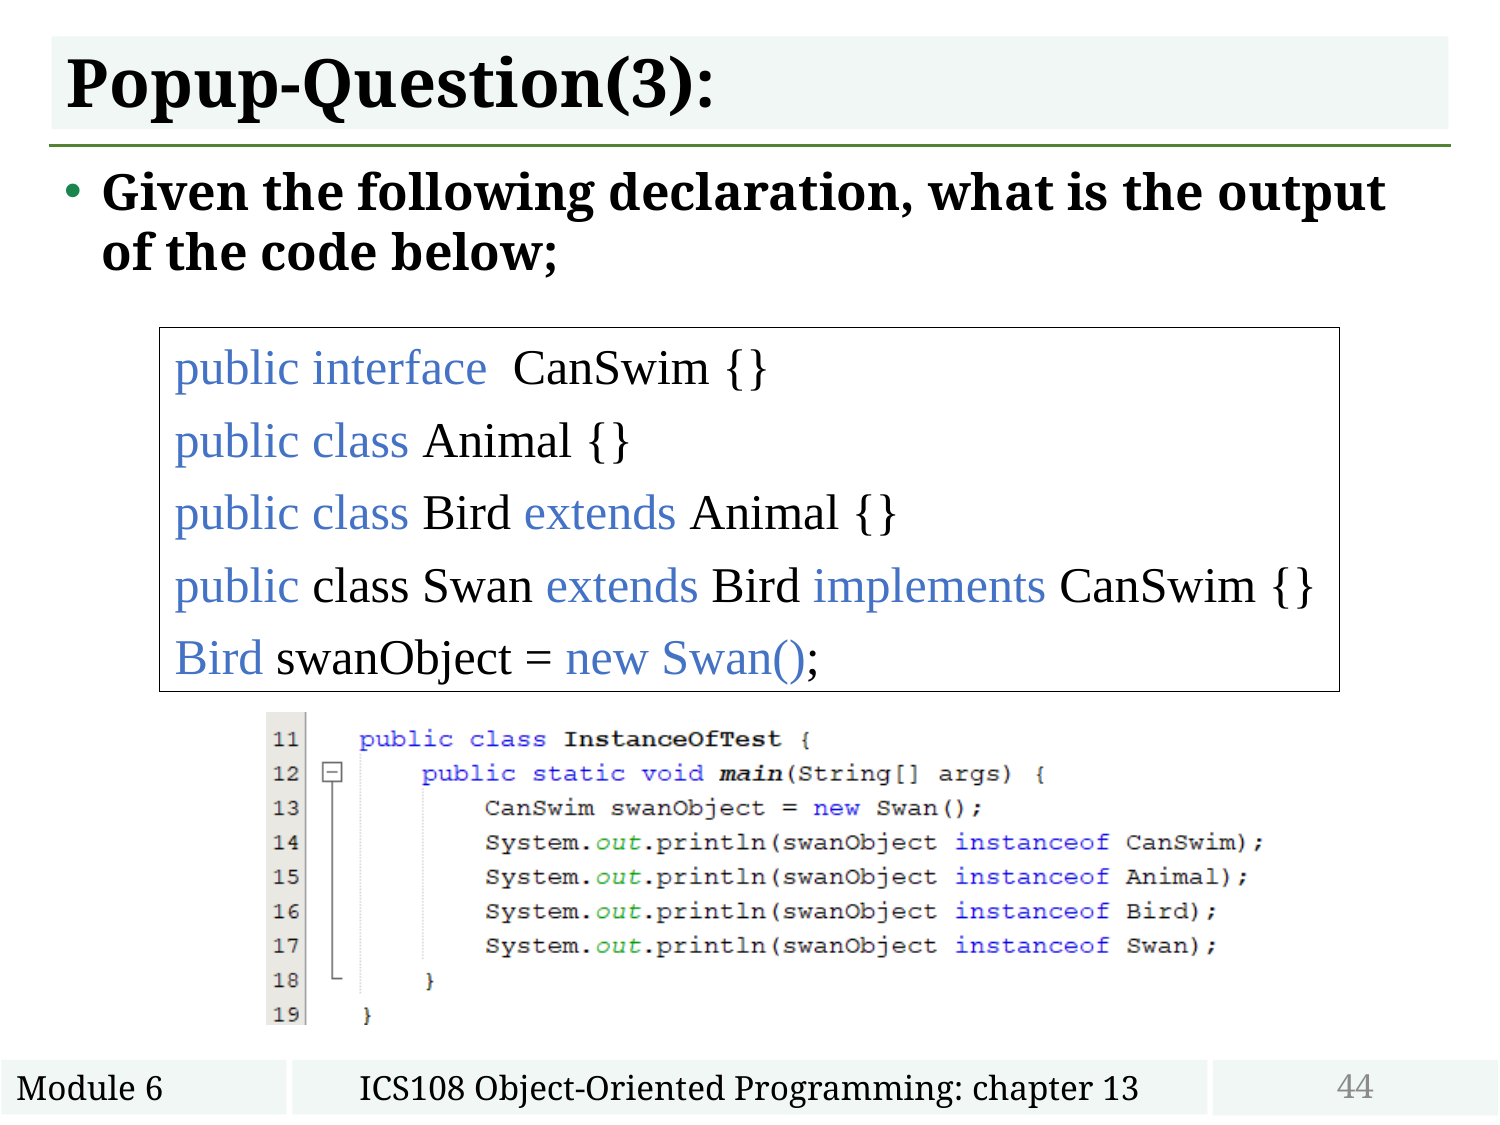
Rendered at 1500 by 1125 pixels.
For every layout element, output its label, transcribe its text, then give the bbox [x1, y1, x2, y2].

list Given the following declaration, what is the output of the code below; [49, 152, 1451, 1060]
text_box public interface CanSwim {} public class Animal {} public class Bird extends Animal {} public class Swan extends Bird implements CanSwim {} Bird swanObject = new Swan(); [159, 327, 1340, 692]
title Popup-Question(3): [51, 36, 1449, 130]
picture [266, 712, 1278, 1025]
slide_number 44 [1212, 1059, 1498, 1116]
